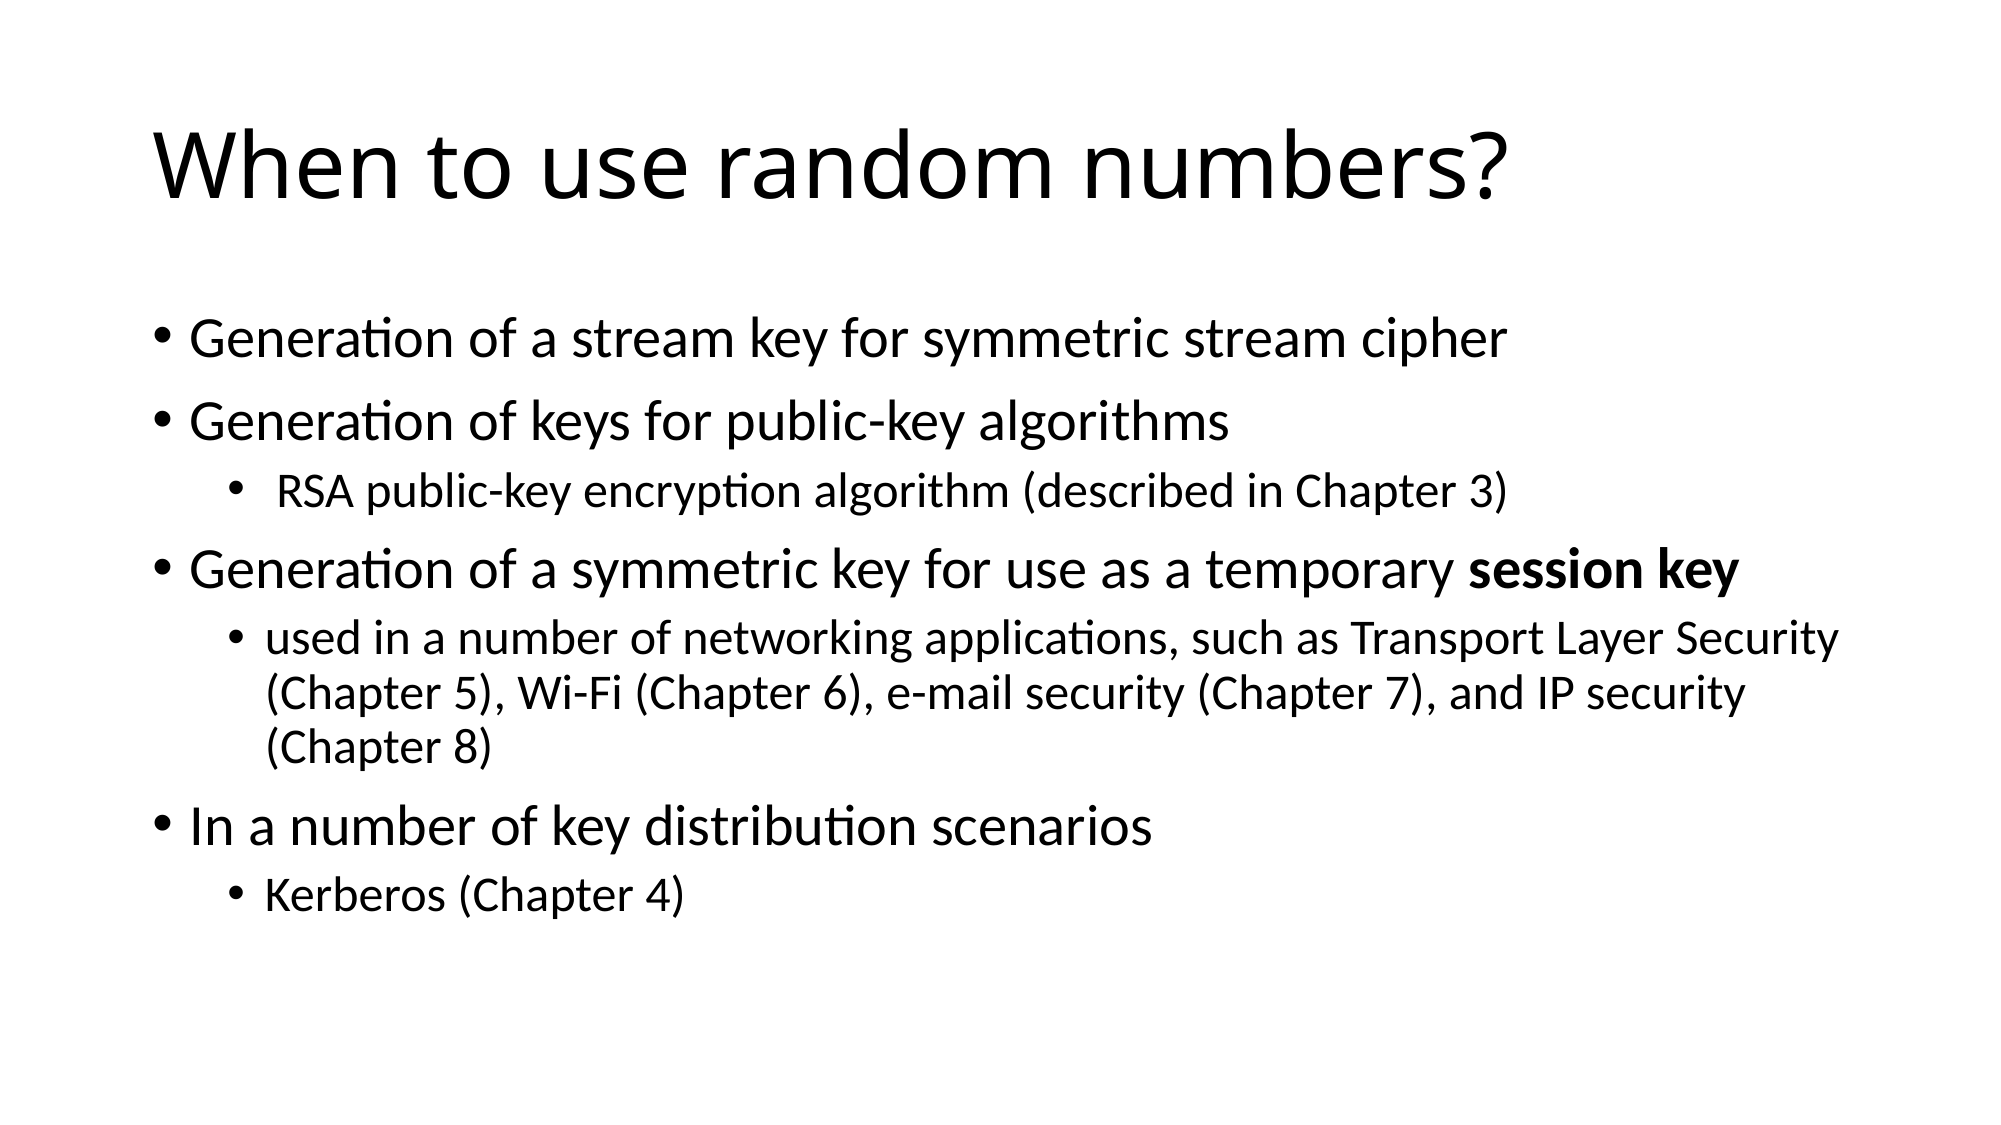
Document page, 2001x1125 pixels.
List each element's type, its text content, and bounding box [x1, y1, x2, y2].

list Generation of a stream key for symmetric stream cipher Generation of keys for public-key algorithms RSA public-key encryption algorithm (described in Chapter 3) Generation of a symmetric key for use as a temporary session key used in a number of networking applications, such as Transport Layer Security (Chapter 5), Wi-Fi (Chapter 6), e-mail security (Chapter 7), and IP security (Chapter 8) In a number of key distribution scenarios Kerberos (Chapter 4) [137, 299, 1863, 1014]
title When to use random numbers? [137, 59, 1863, 278]
